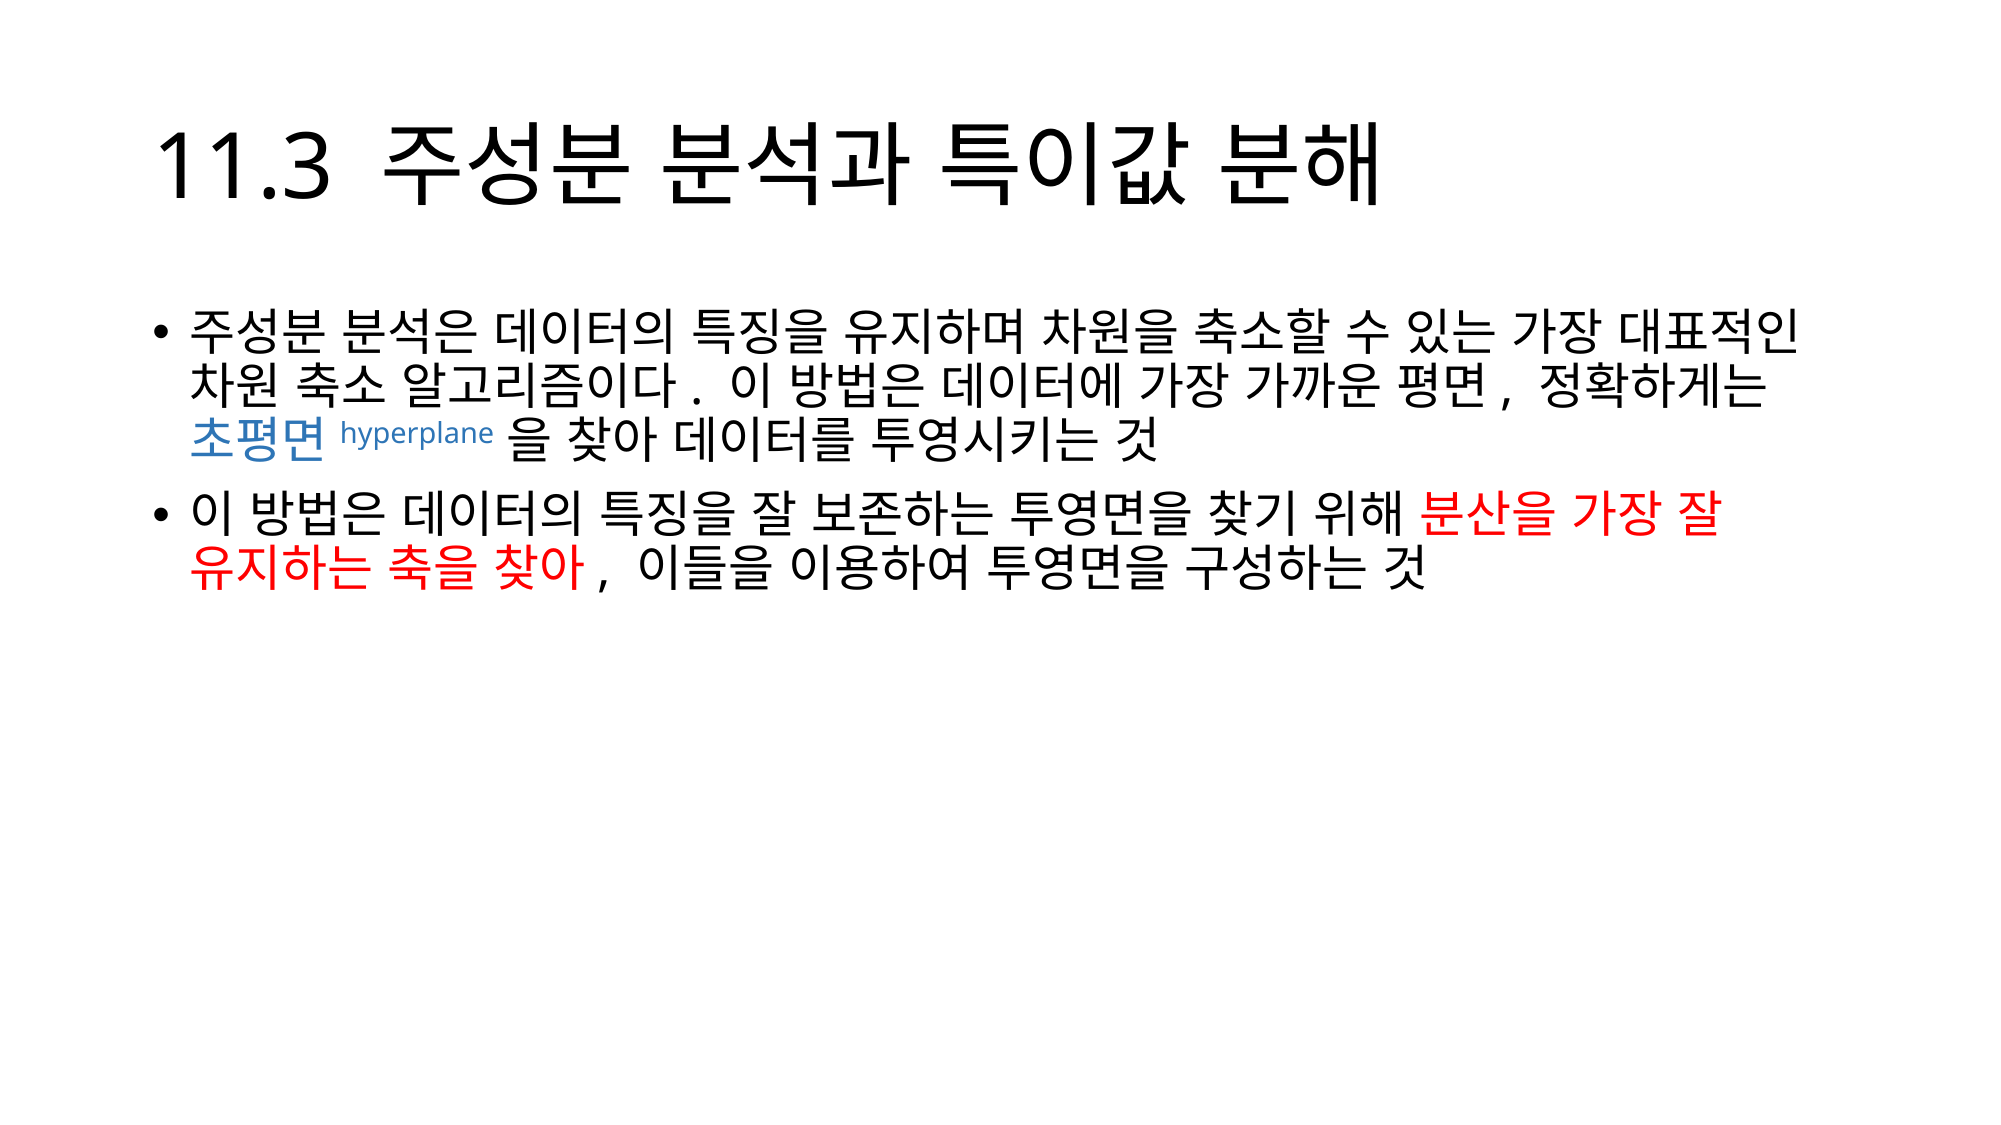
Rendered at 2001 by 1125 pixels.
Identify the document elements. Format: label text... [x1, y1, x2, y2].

list 주성분 분석은 데이터의 특징을 유지하며 차원을 축소할 수 있는 가장 대표적인 차원 축소 알고리즘이다. 이 방법은 데이터에 가장 가까운 평면, 정확하게는 초평면hyperplane을 찾아 데이터를 투영시키는 것 이 방법은 데이터의 특징을 잘 보존하는 투영면을 찾기 위해 분산을 가장 잘 유지하는 축을 찾아, 이들을 이용하여 투영면을 구성하는 것 [137, 299, 1863, 1014]
title 11.3 주성분 분석과 특이값 분해 [137, 59, 1863, 278]
